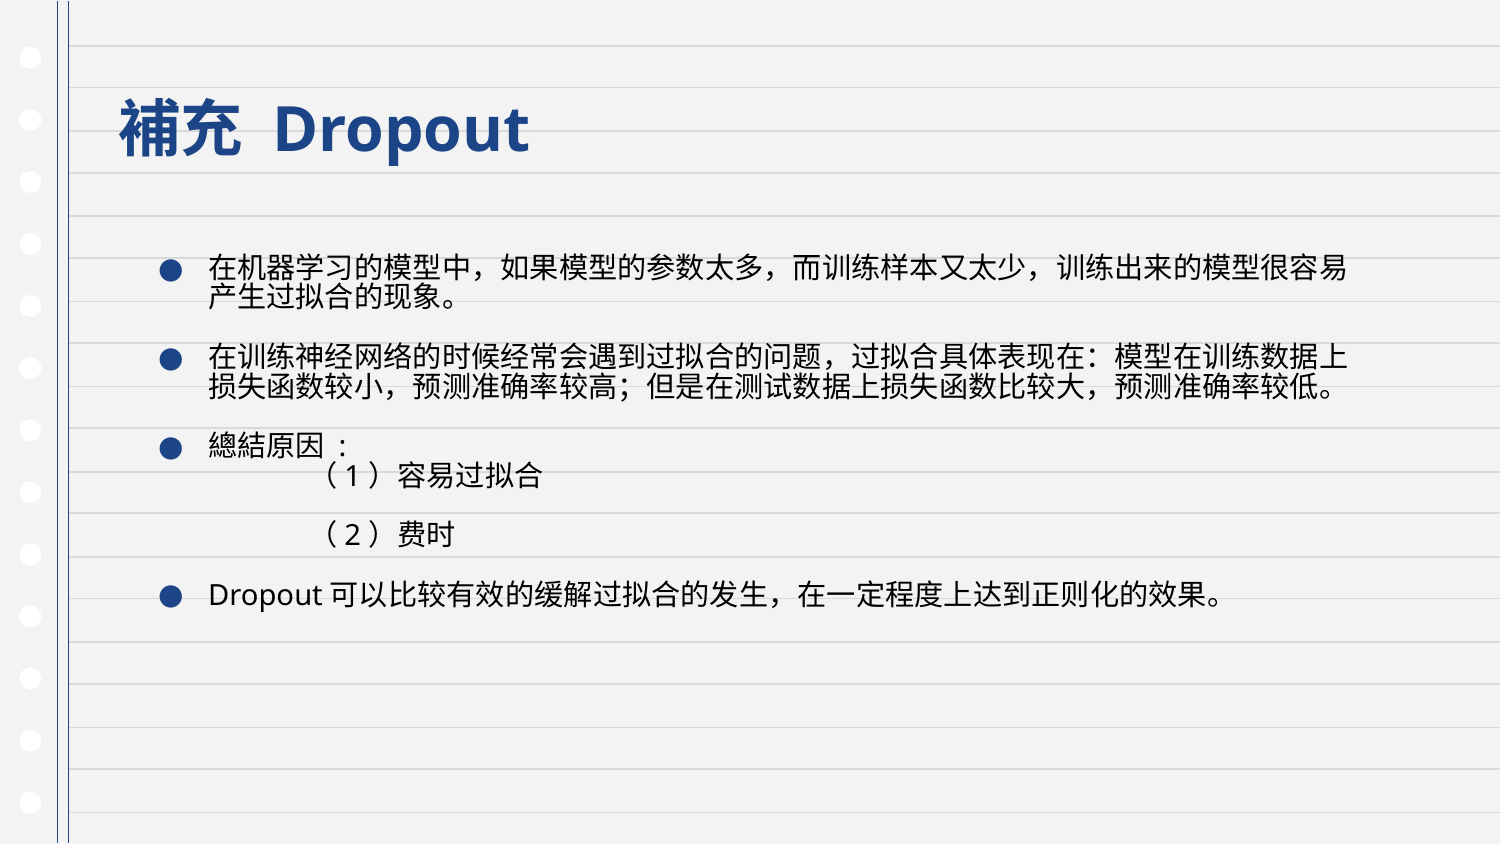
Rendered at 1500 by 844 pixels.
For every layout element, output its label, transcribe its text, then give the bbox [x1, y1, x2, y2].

title 補充 Dropout [118, 88, 1382, 148]
list 在机器学习的模型中，如果模型的参数太多，而训练样本又太少，训练出来的模型很容易产生过拟合的现象。 在训练神经网络的时候经常会遇到过拟合的问题，过拟合具体表现在：模型在训练数据上损失函数较小，预测准确率较高；但是在测试数据上损失函数比较大，预测准确率较低。 總結原因 : （1）容易过拟合 （2）费时 Dropout可以比较有效的缓解过拟合的发生，在一定程度上达到正则化的效果。 [118, 204, 1382, 769]
